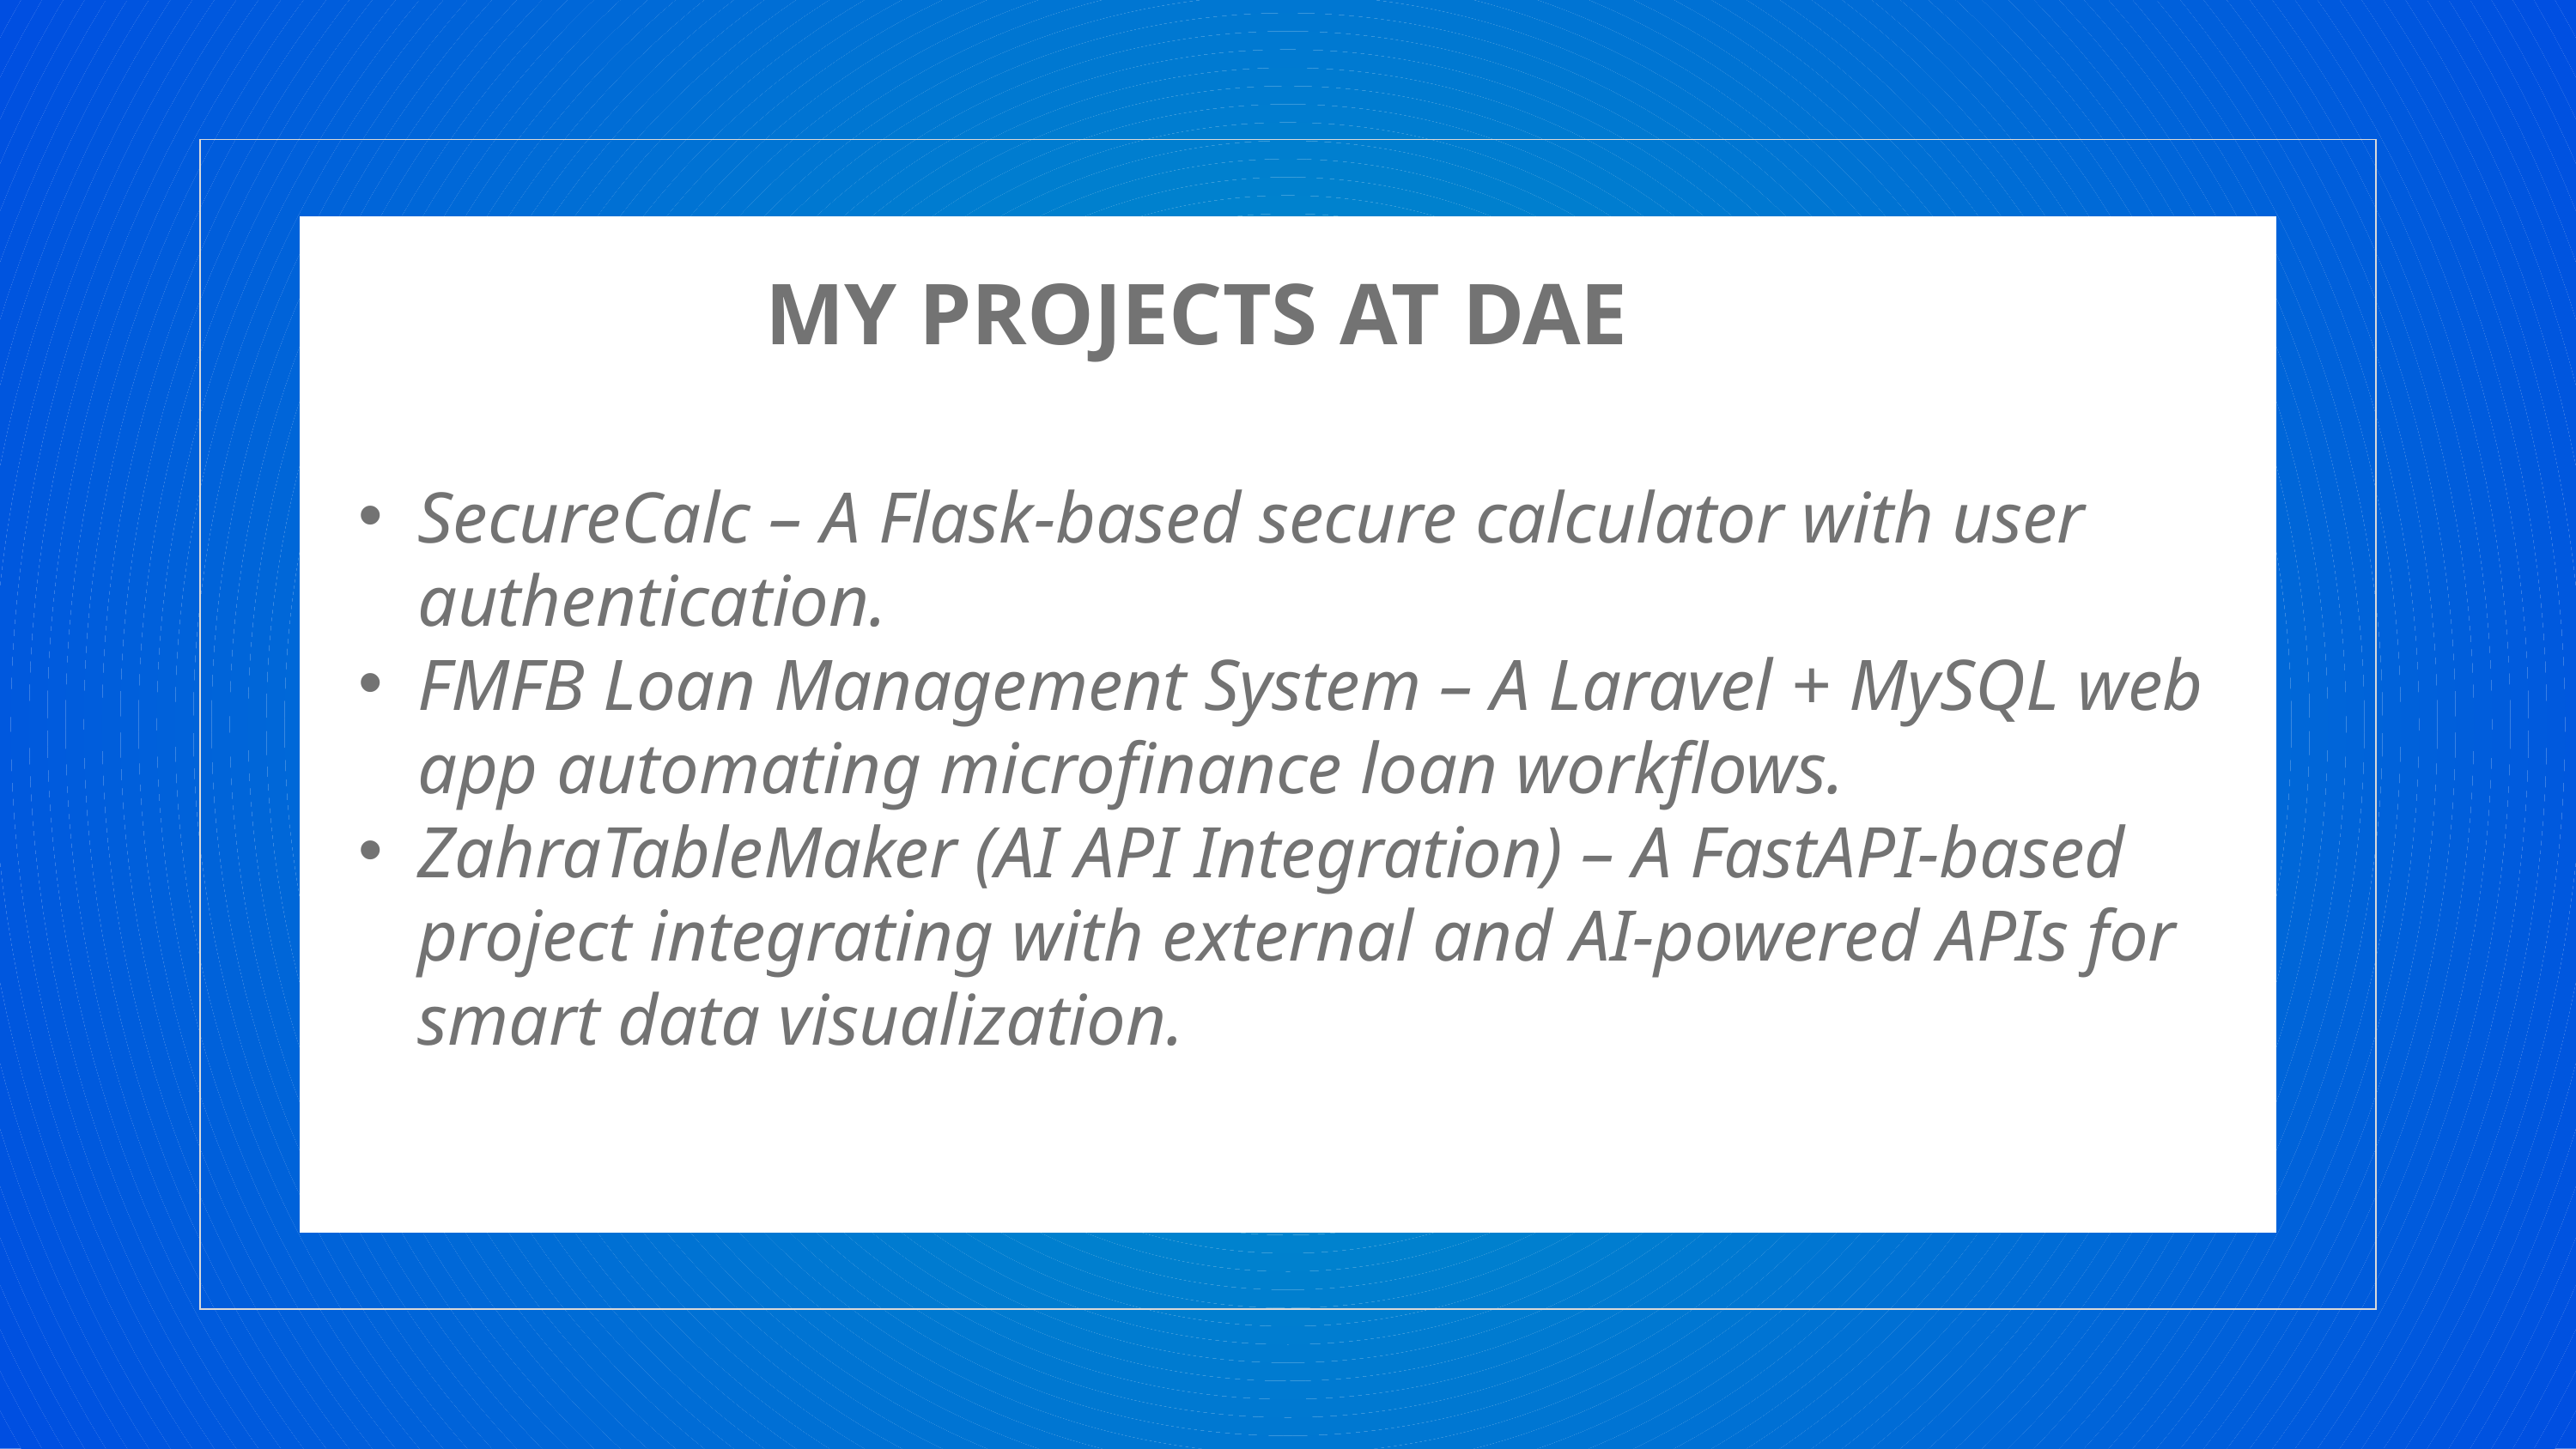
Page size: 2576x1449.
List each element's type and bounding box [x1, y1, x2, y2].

text_box [199, 139, 2377, 1309]
text_box [299, 215, 2277, 1234]
